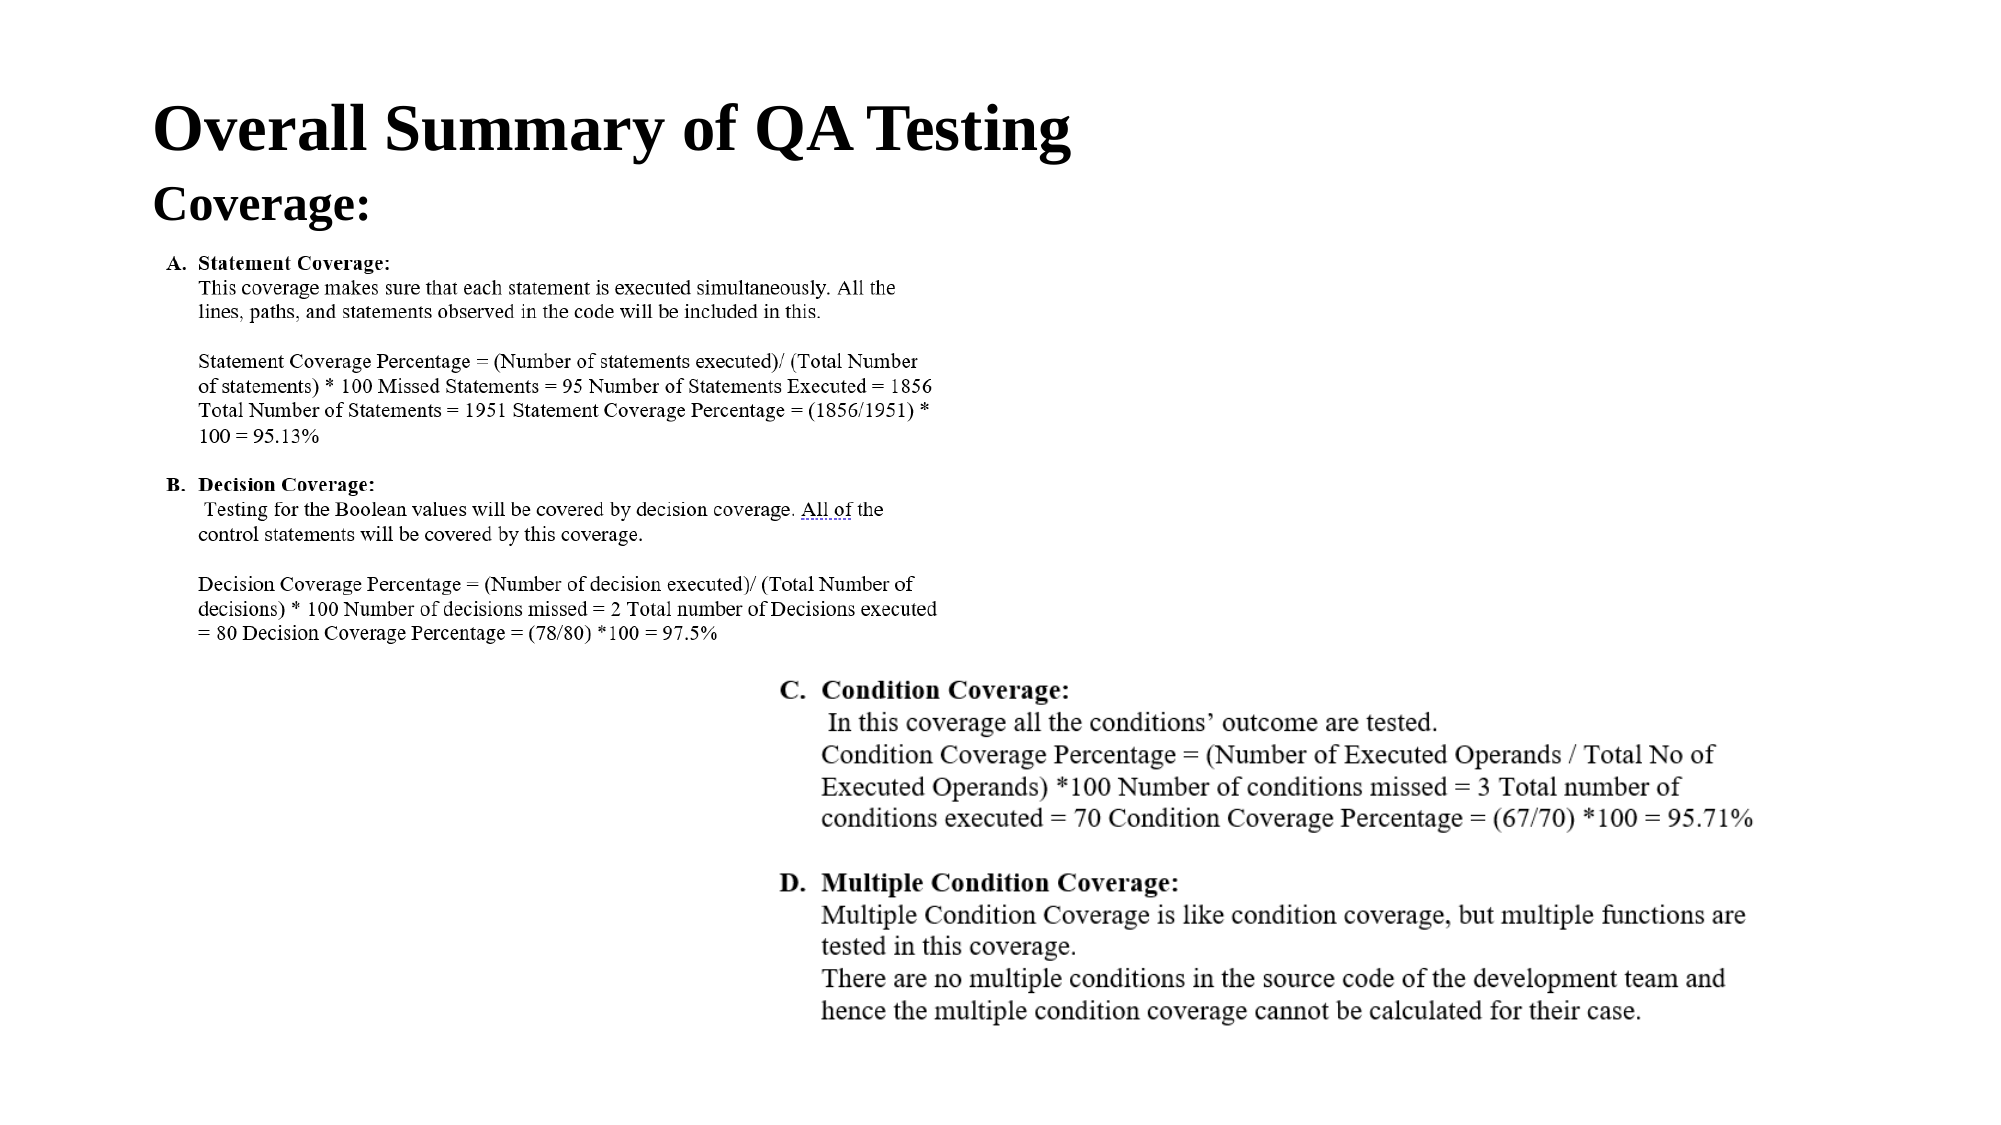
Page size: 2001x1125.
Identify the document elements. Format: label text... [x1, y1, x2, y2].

picture [152, 237, 1776, 1066]
list Coverage: [137, 170, 1848, 1066]
title Overall Summary of QA Testing [137, 59, 1863, 198]
